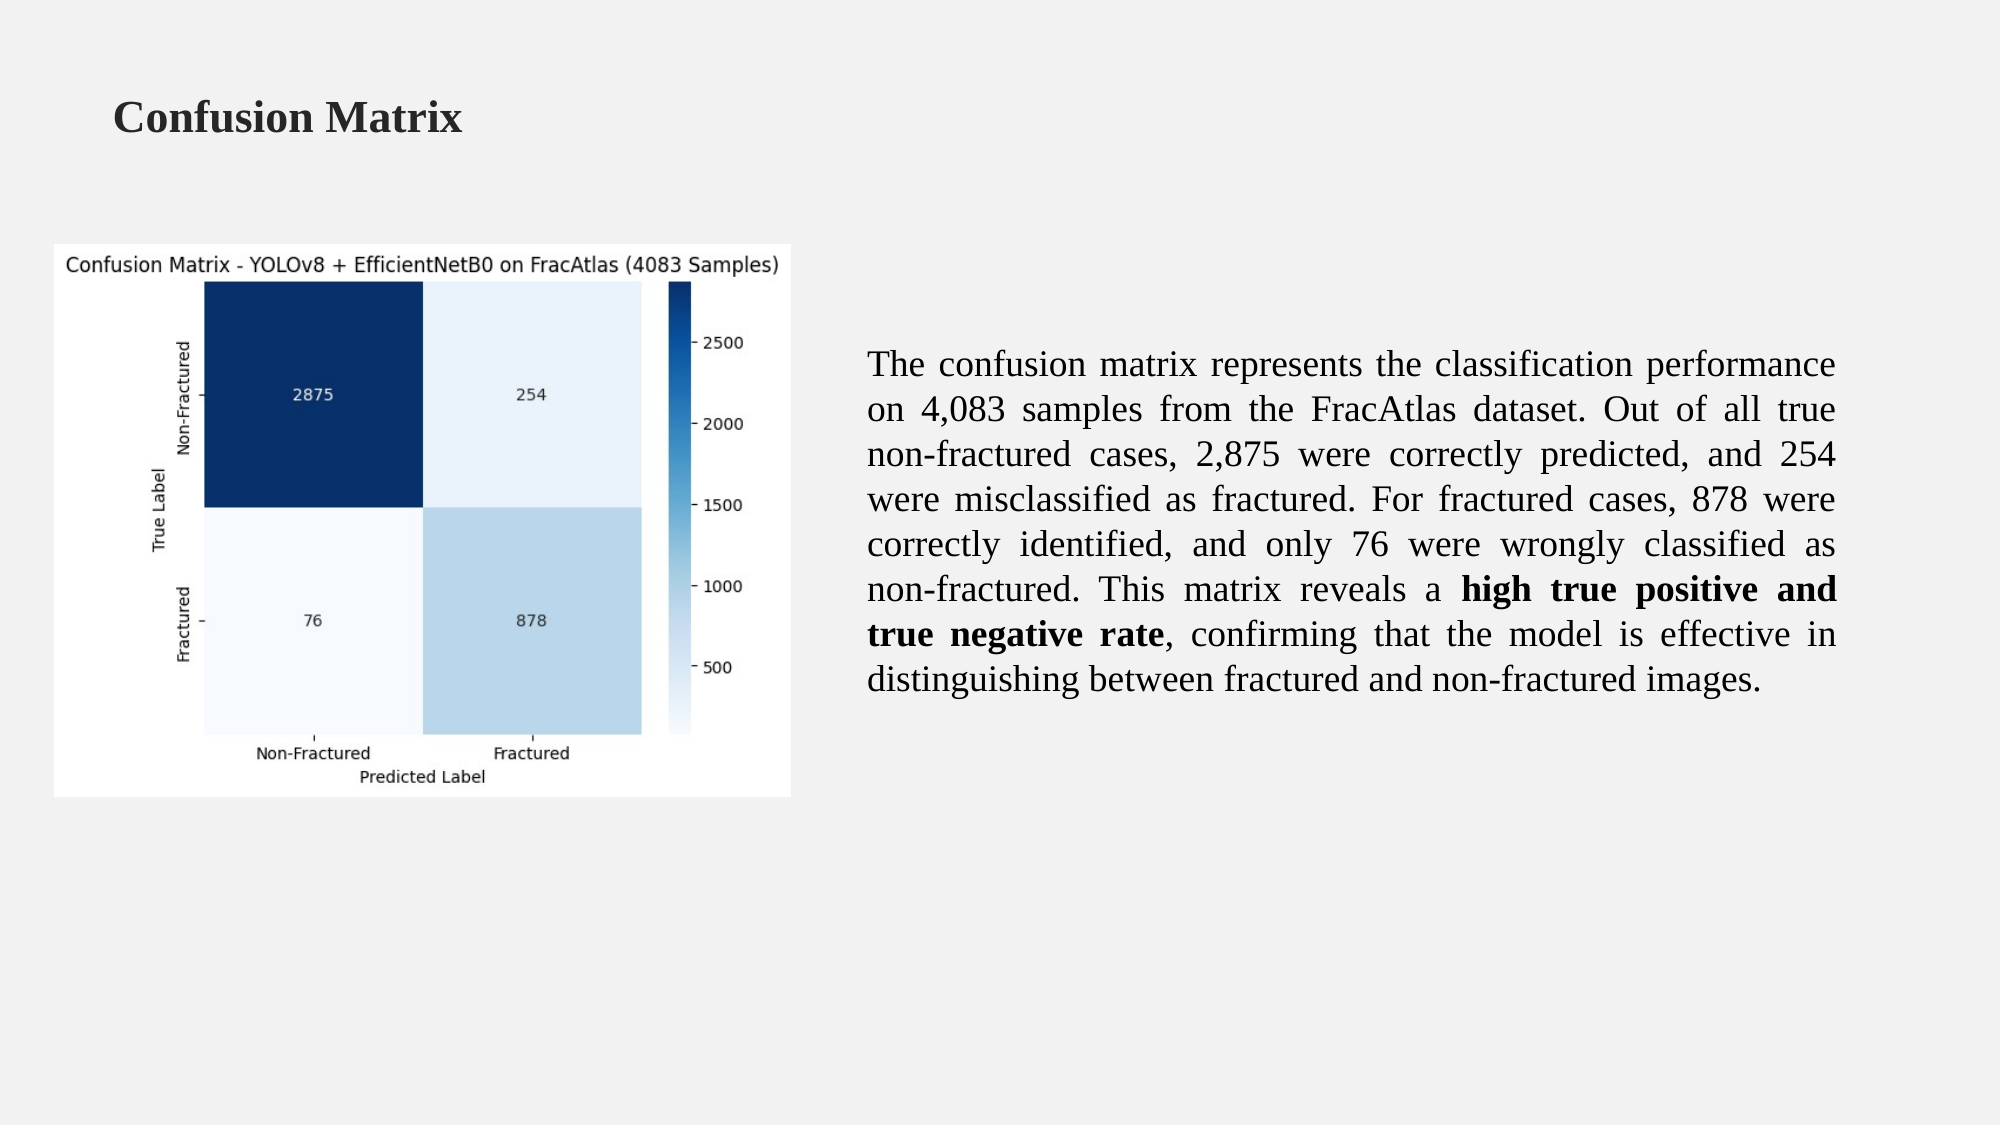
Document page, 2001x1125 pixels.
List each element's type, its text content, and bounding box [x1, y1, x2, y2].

list Confusion Matrix [97, 79, 1366, 589]
text_box The confusion matrix represents the classification performance on 4,083 samples from the FracAtlas dataset. Out of all true non-fractured cases, 2,875 were correctly predicted, and 254 were misclassified as fractured. For fractured cases, 878 were correctly identified, and only 76 were wrongly classified as non-fractured. This matrix reveals a high true positive and true negative rate, confirming that the model is effective in distinguishing between fractured and non-fractured images. [852, 331, 1853, 707]
picture [53, 244, 791, 797]
